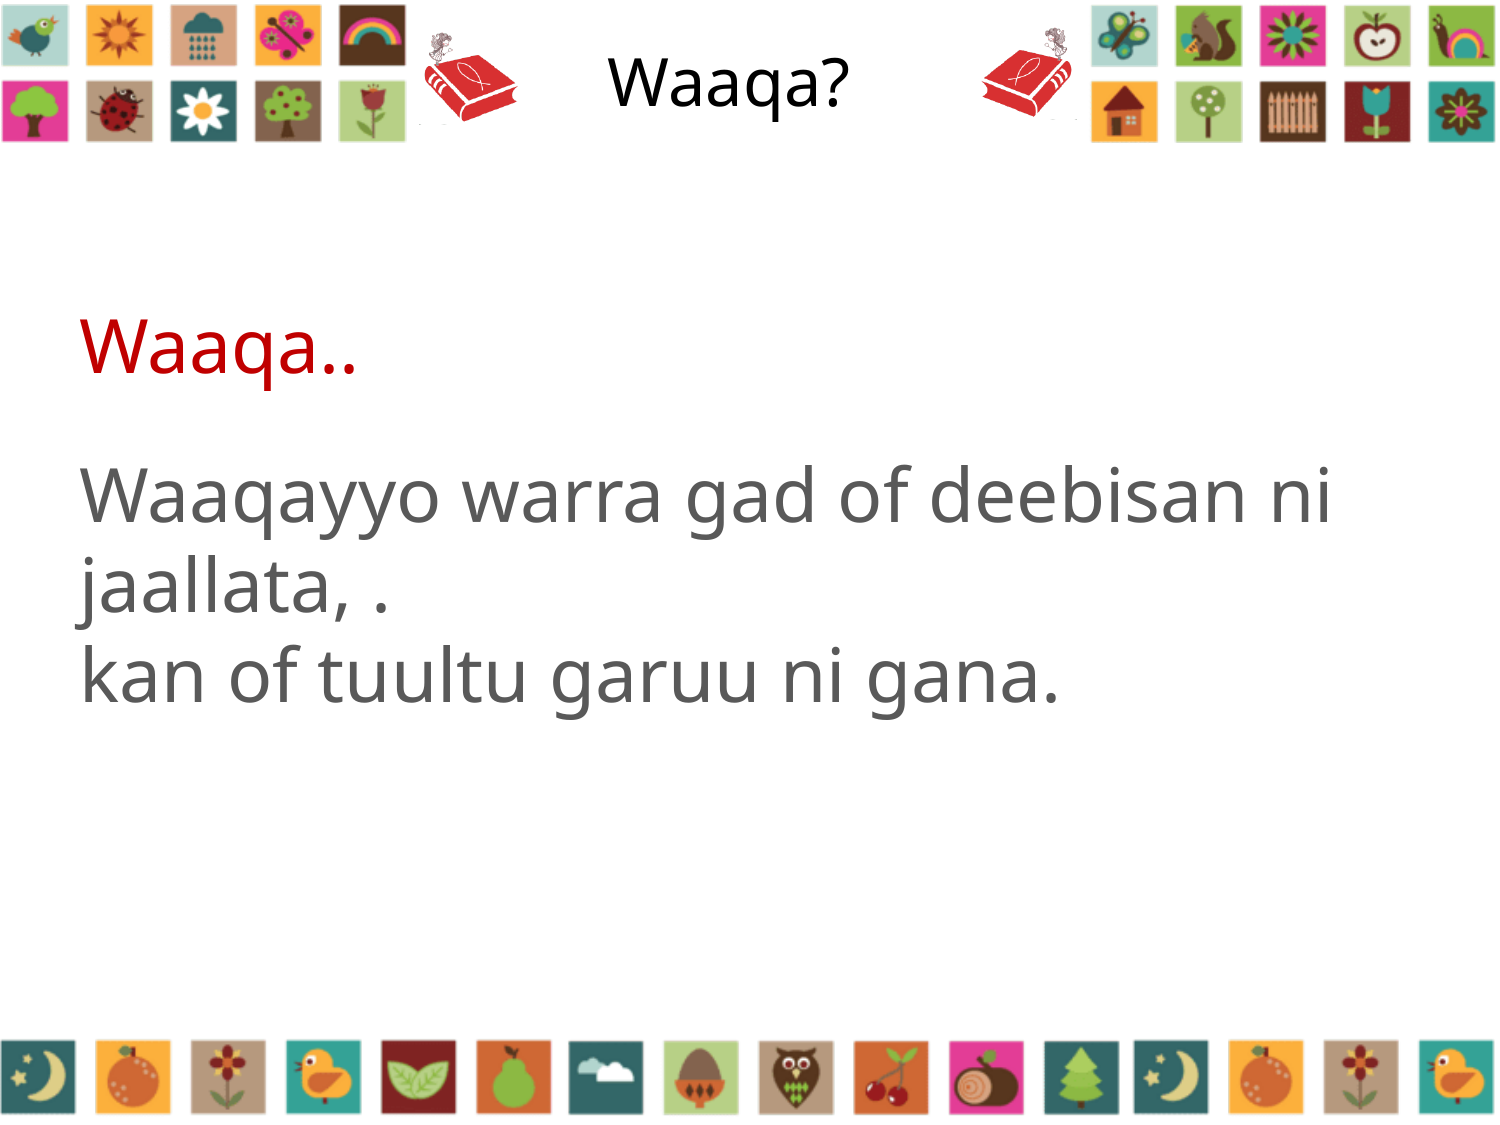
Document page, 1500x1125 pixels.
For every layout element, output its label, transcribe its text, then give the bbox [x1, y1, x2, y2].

text_box Waaqa.. [64, 290, 1412, 396]
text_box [0, 1028, 1500, 1118]
text_box Waaqa? [553, 32, 1071, 128]
text_box Waaqayyo warra gad of deebisan ni jaallata, . kan of tuultu garuu ni gana. [64, 440, 1412, 725]
picture [950, 3, 1500, 150]
picture [0, 3, 550, 150]
